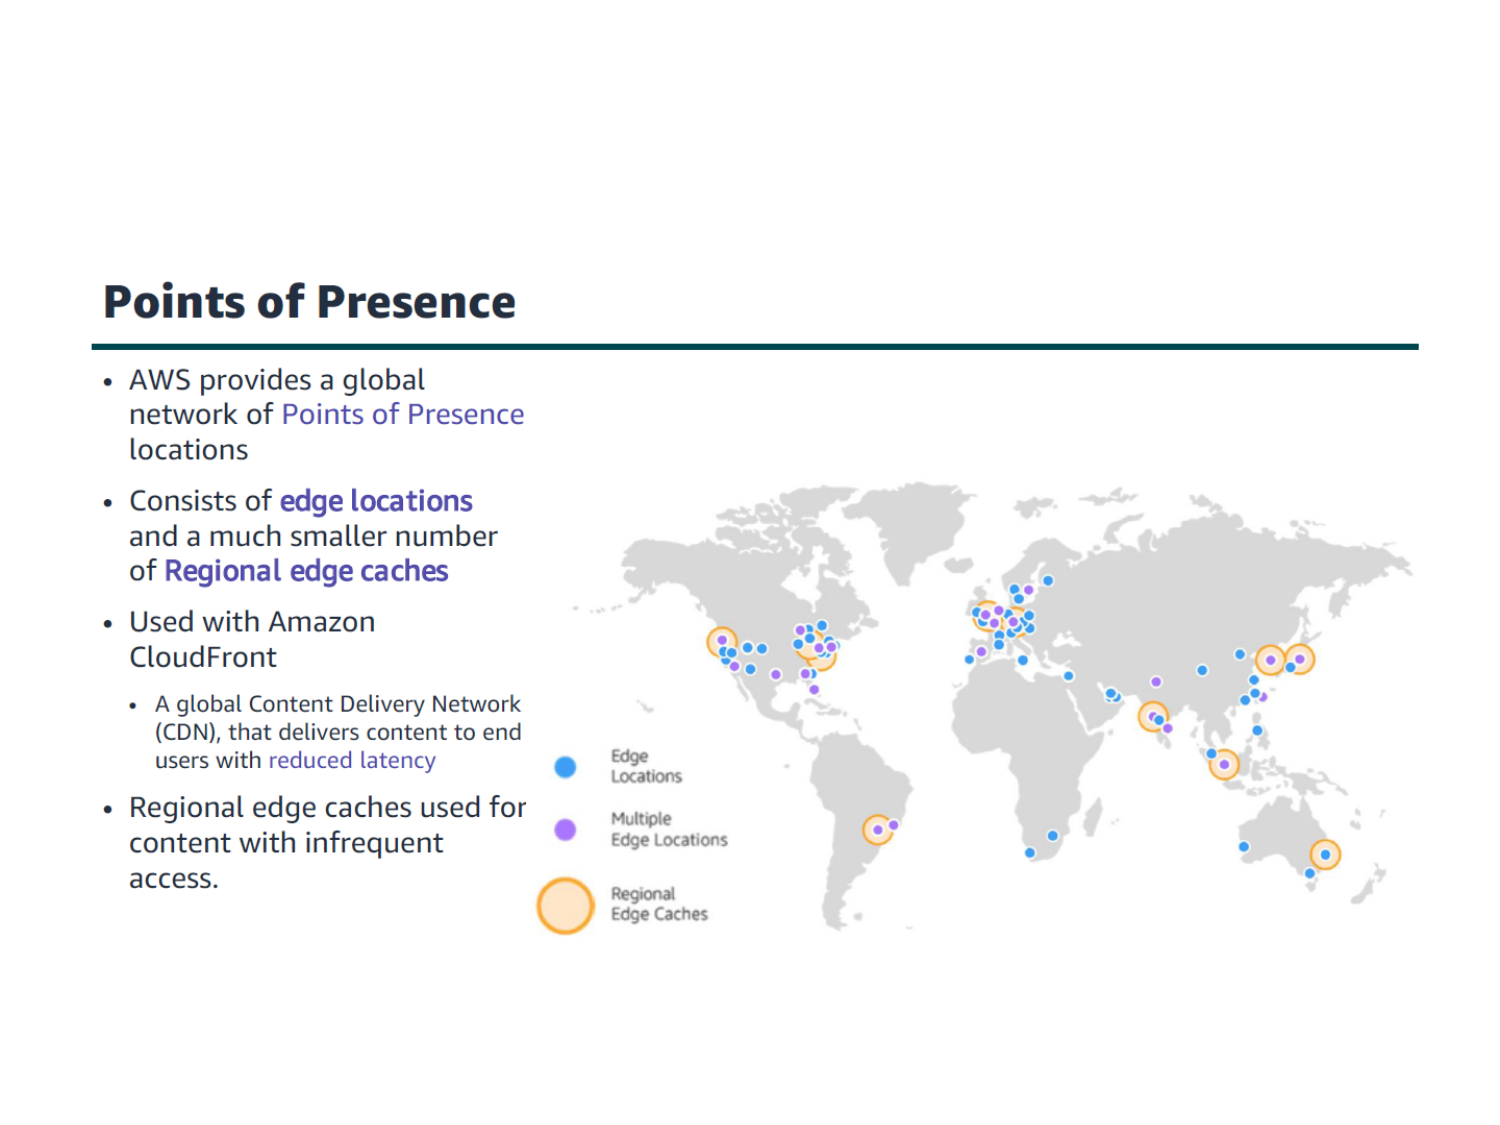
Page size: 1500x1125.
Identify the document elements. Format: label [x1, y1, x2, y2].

picture [74, 252, 1426, 939]
